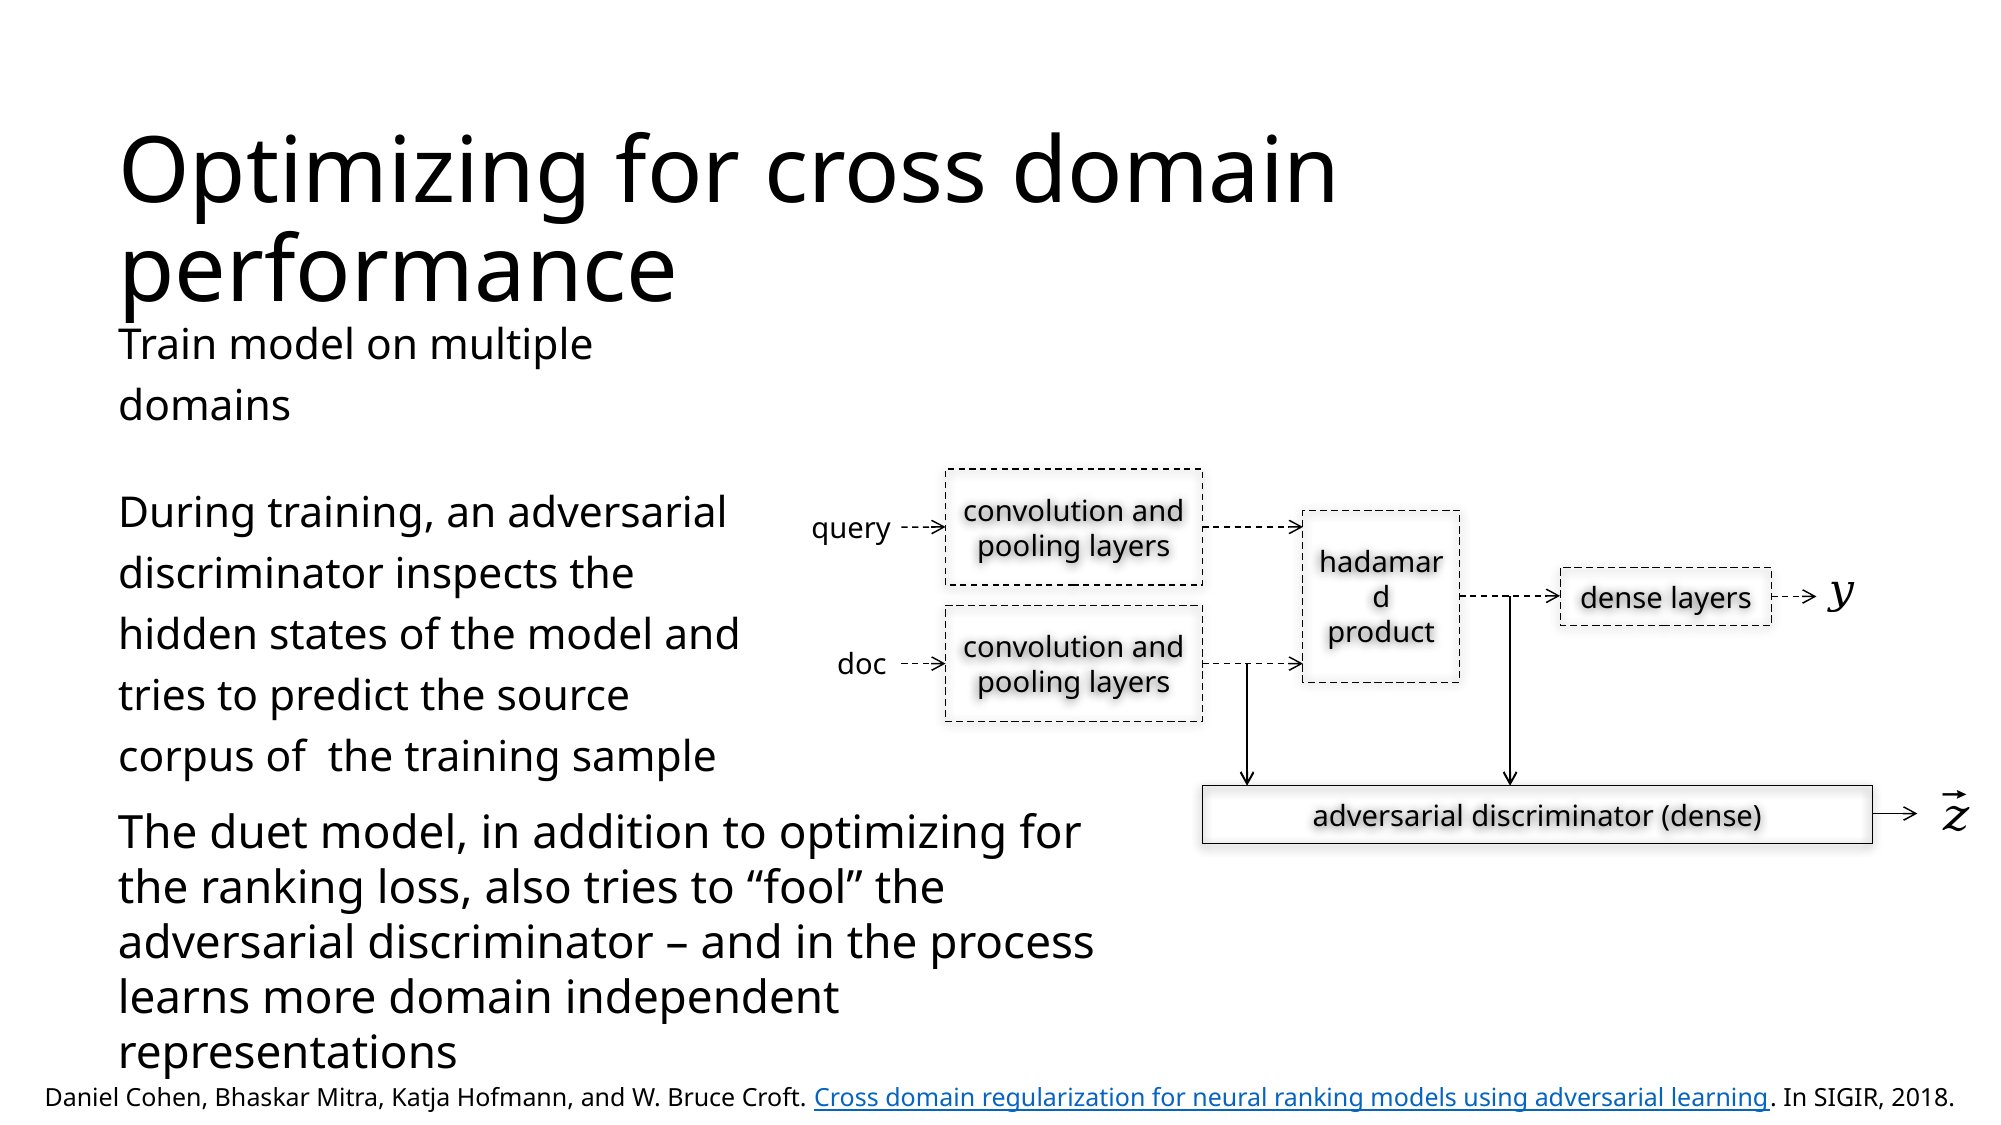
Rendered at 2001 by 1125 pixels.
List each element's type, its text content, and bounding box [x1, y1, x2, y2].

text_box Daniel Cohen, Bhaskar Mitra, Katja Hofmann, and W. Bruce Croft. Cross domain regularization for neural ranking models using adversarial learning. In SIGIR, 2018. [29, 1074, 1971, 1124]
list Train model on multiple domains During training, an adversarial discriminator inspects the hidden states of the model and tries to predict the source corpus of the training sample [103, 299, 770, 795]
title Optimizing for cross domain performance [103, 101, 1813, 344]
text_box The duet model, in addition to optimizing for the ranking loss, also tries to “fool” the adversarial discriminator – and in the process learns more domain independent representations [103, 795, 1133, 1074]
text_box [800, 468, 1973, 844]
